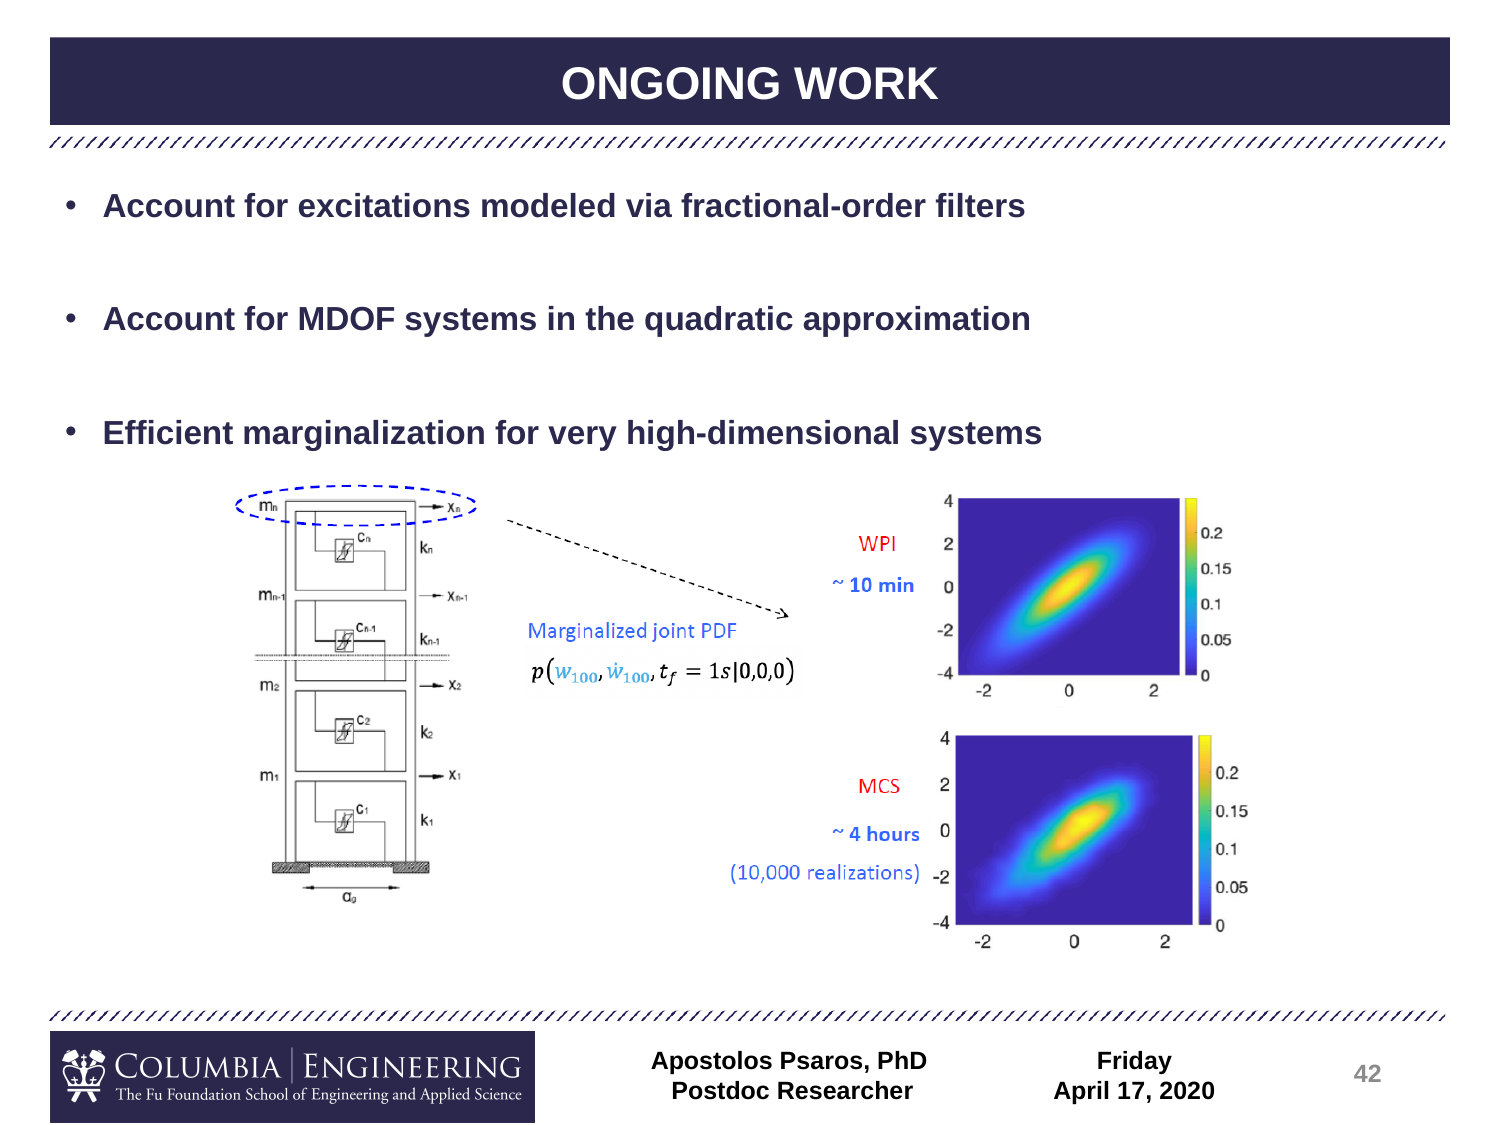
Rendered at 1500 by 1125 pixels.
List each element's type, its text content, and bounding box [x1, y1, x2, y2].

text_box Account for excitations modeled via fractional-order filters Account for MDOF systems in the quadratic approximation Efficient marginalization for very high-dimensional systems [49, 181, 1450, 975]
picture [50, 1031, 535, 1123]
text_box ONGOING WORK [50, 37, 1450, 125]
picture [37, 133, 1450, 149]
picture [37, 1007, 1450, 1022]
picture [228, 477, 1253, 963]
slide_number 41 [1059, 1042, 1397, 1103]
